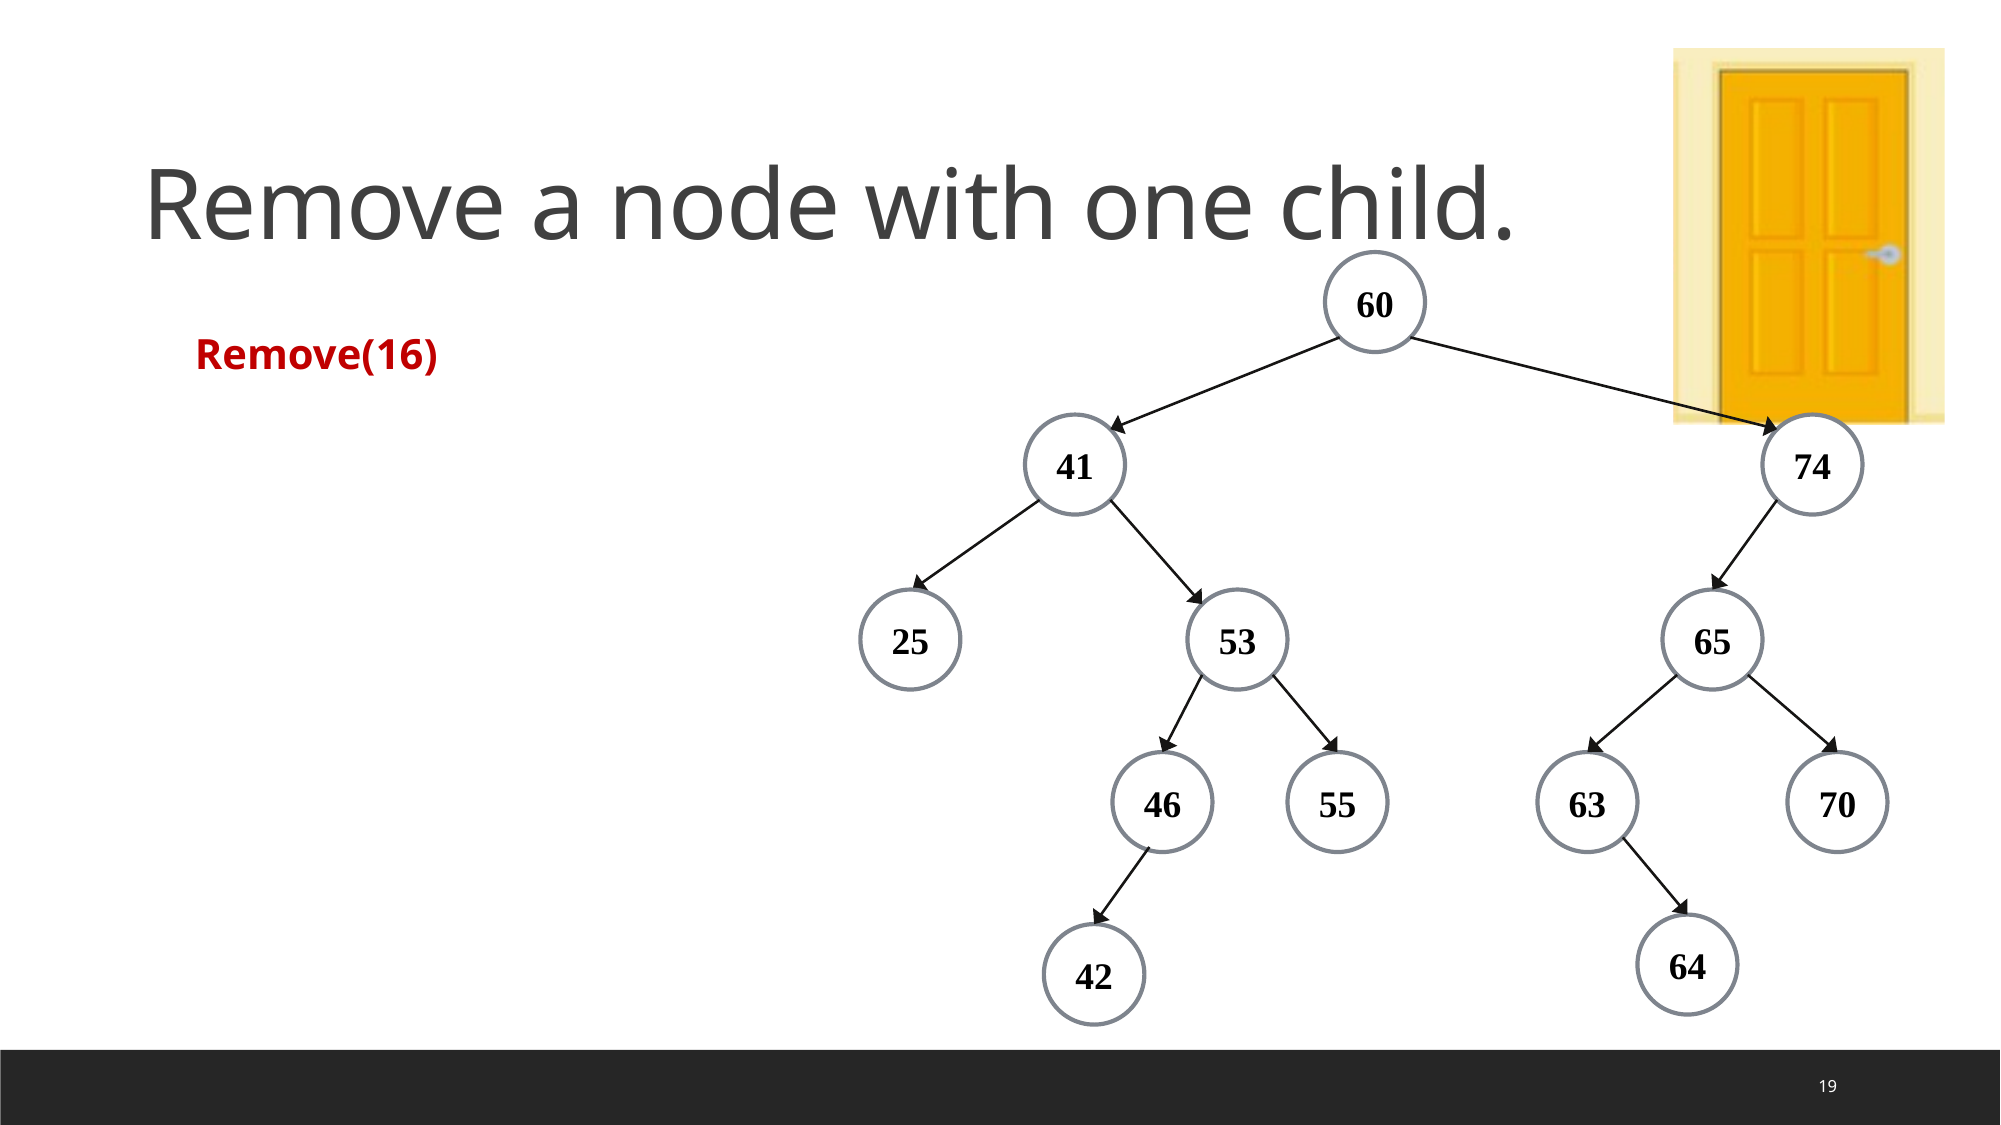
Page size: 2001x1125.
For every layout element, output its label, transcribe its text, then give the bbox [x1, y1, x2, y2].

title Remove a node with one child. [127, 30, 1778, 269]
text_box 74 [1762, 433, 1863, 515]
text_box 41 [1025, 414, 1126, 515]
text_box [1266, 680, 1345, 747]
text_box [1616, 843, 1695, 909]
text_box 55 [1287, 753, 1388, 853]
text_box 64 [1637, 915, 1738, 1015]
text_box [1178, 268, 1272, 499]
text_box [930, 480, 1022, 609]
text_box 70 [1787, 752, 1888, 853]
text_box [1143, 693, 1222, 734]
text_box 53 [1187, 589, 1288, 690]
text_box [1593, 668, 1672, 759]
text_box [1699, 511, 1791, 578]
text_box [1547, 199, 1641, 568]
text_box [1093, 846, 1150, 925]
text_box 63 [1537, 752, 1638, 853]
text_box 25 [860, 589, 961, 690]
text_box 46 [1112, 752, 1213, 853]
picture [1672, 48, 1946, 425]
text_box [1753, 668, 1832, 759]
slide_number 19 [1803, 1057, 1932, 1118]
text_box 65 [1662, 589, 1763, 690]
text_box 60 [1325, 252, 1426, 353]
text_box 42 [1043, 924, 1145, 1025]
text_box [1103, 505, 1209, 599]
text_box Remove(16) [179, 321, 480, 386]
